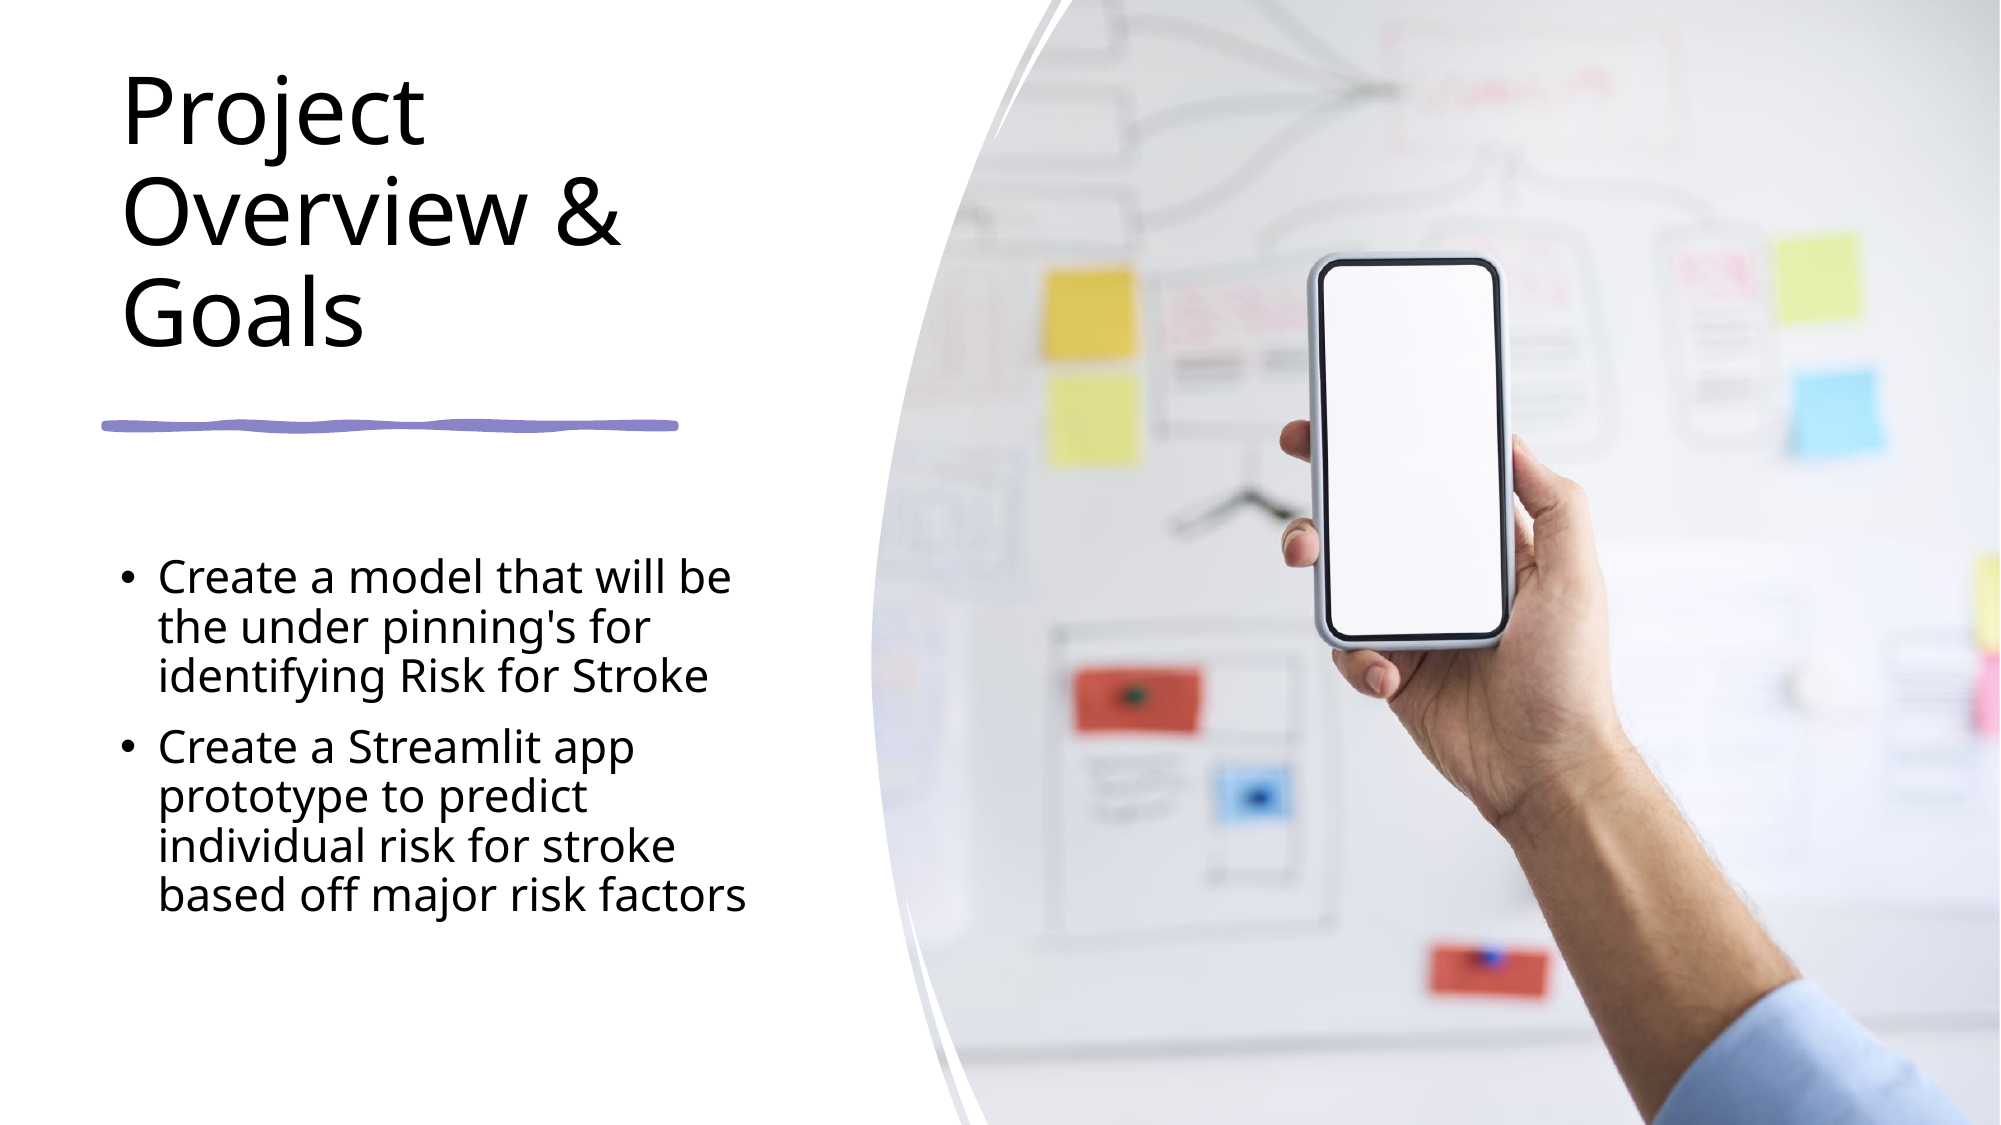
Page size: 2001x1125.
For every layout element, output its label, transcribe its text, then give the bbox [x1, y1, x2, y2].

picture [870, 0, 2000, 1125]
list Create a model that will be the under pinning's for identifying Risk for Stroke Create a Streamlit app prototype to predict individual risk for stroke based off major risk factors [105, 471, 802, 1016]
text_box [103, 420, 677, 432]
title Project Overview & Goals [105, 53, 822, 375]
text_box [0, 0, 870, 1125]
